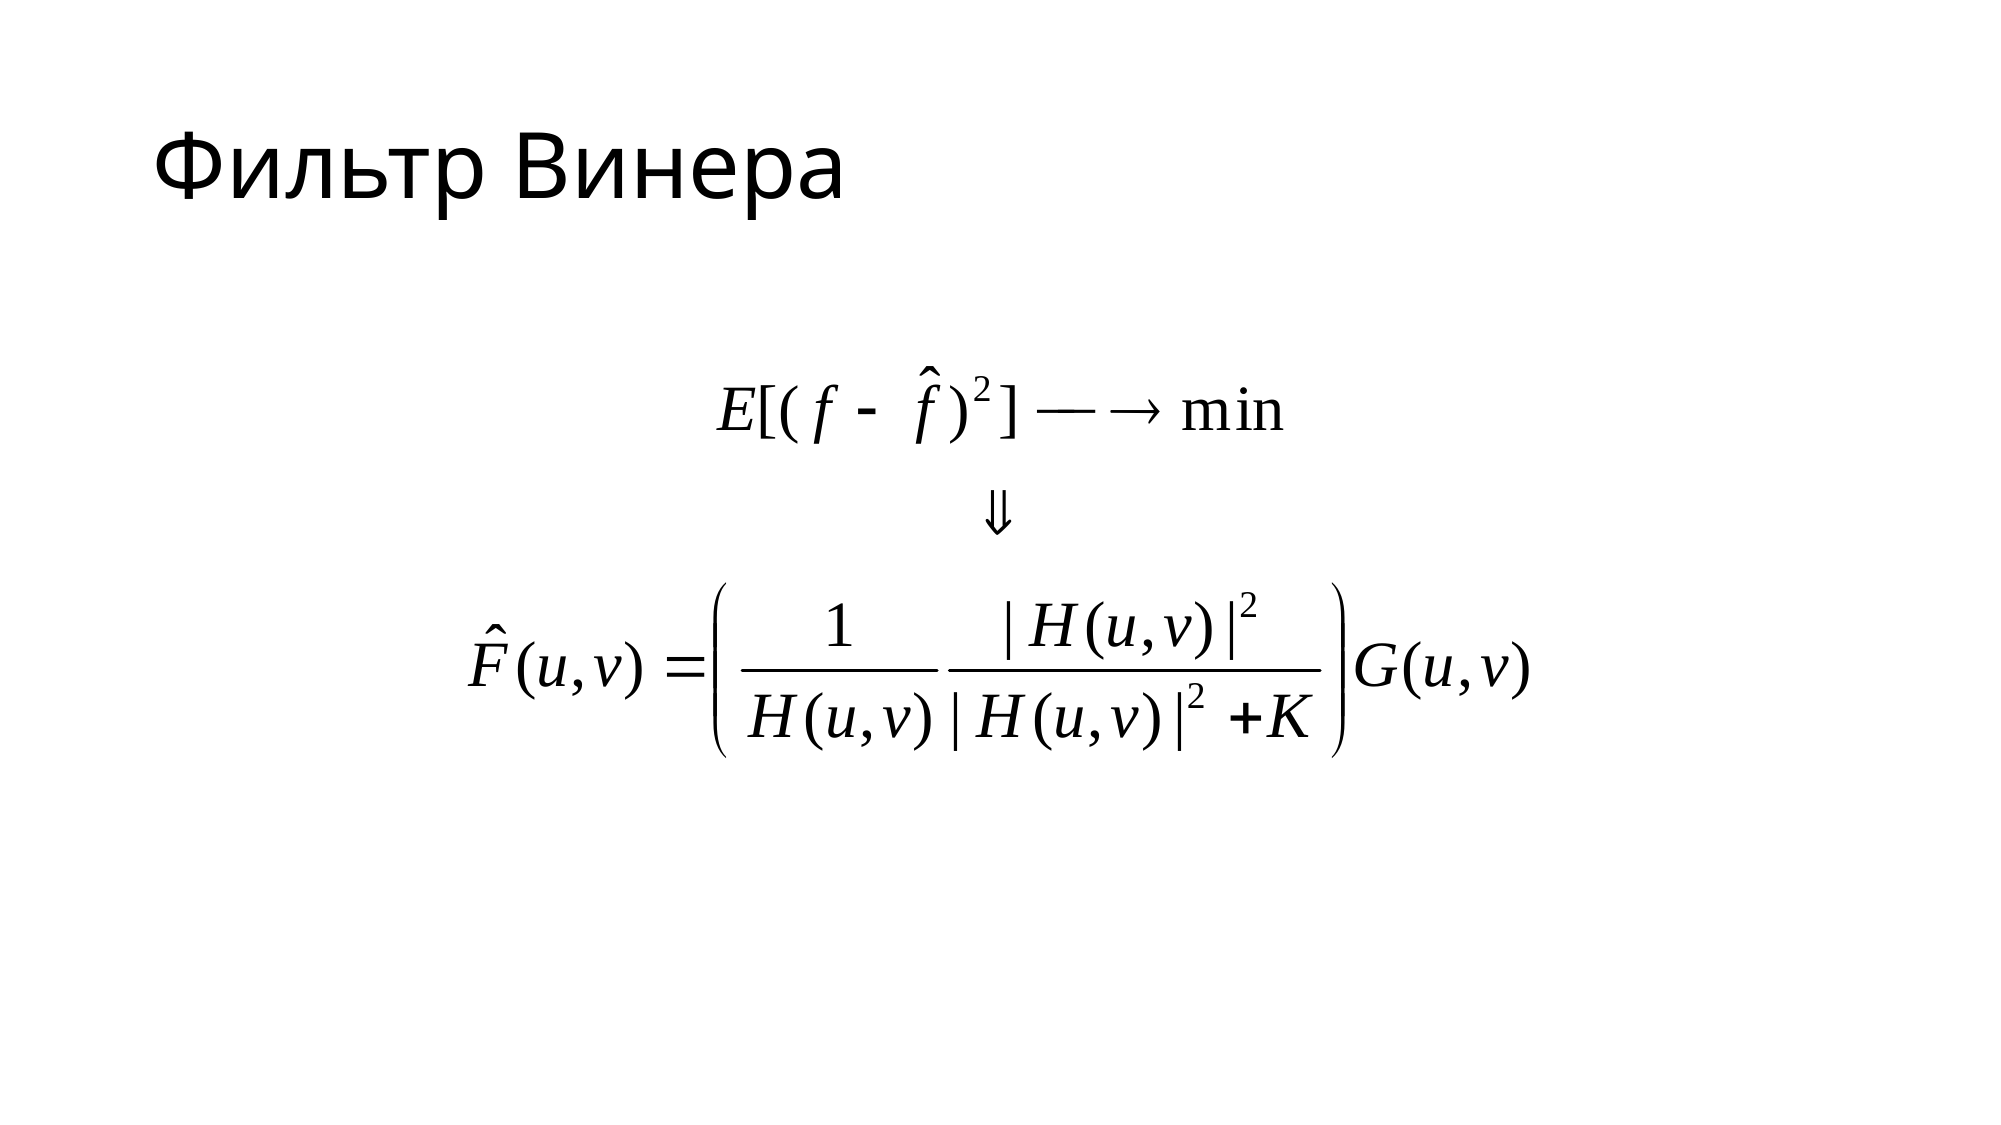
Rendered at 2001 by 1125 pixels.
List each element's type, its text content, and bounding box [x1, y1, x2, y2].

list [457, 352, 1543, 773]
title Фильтр Винера [137, 59, 1863, 278]
